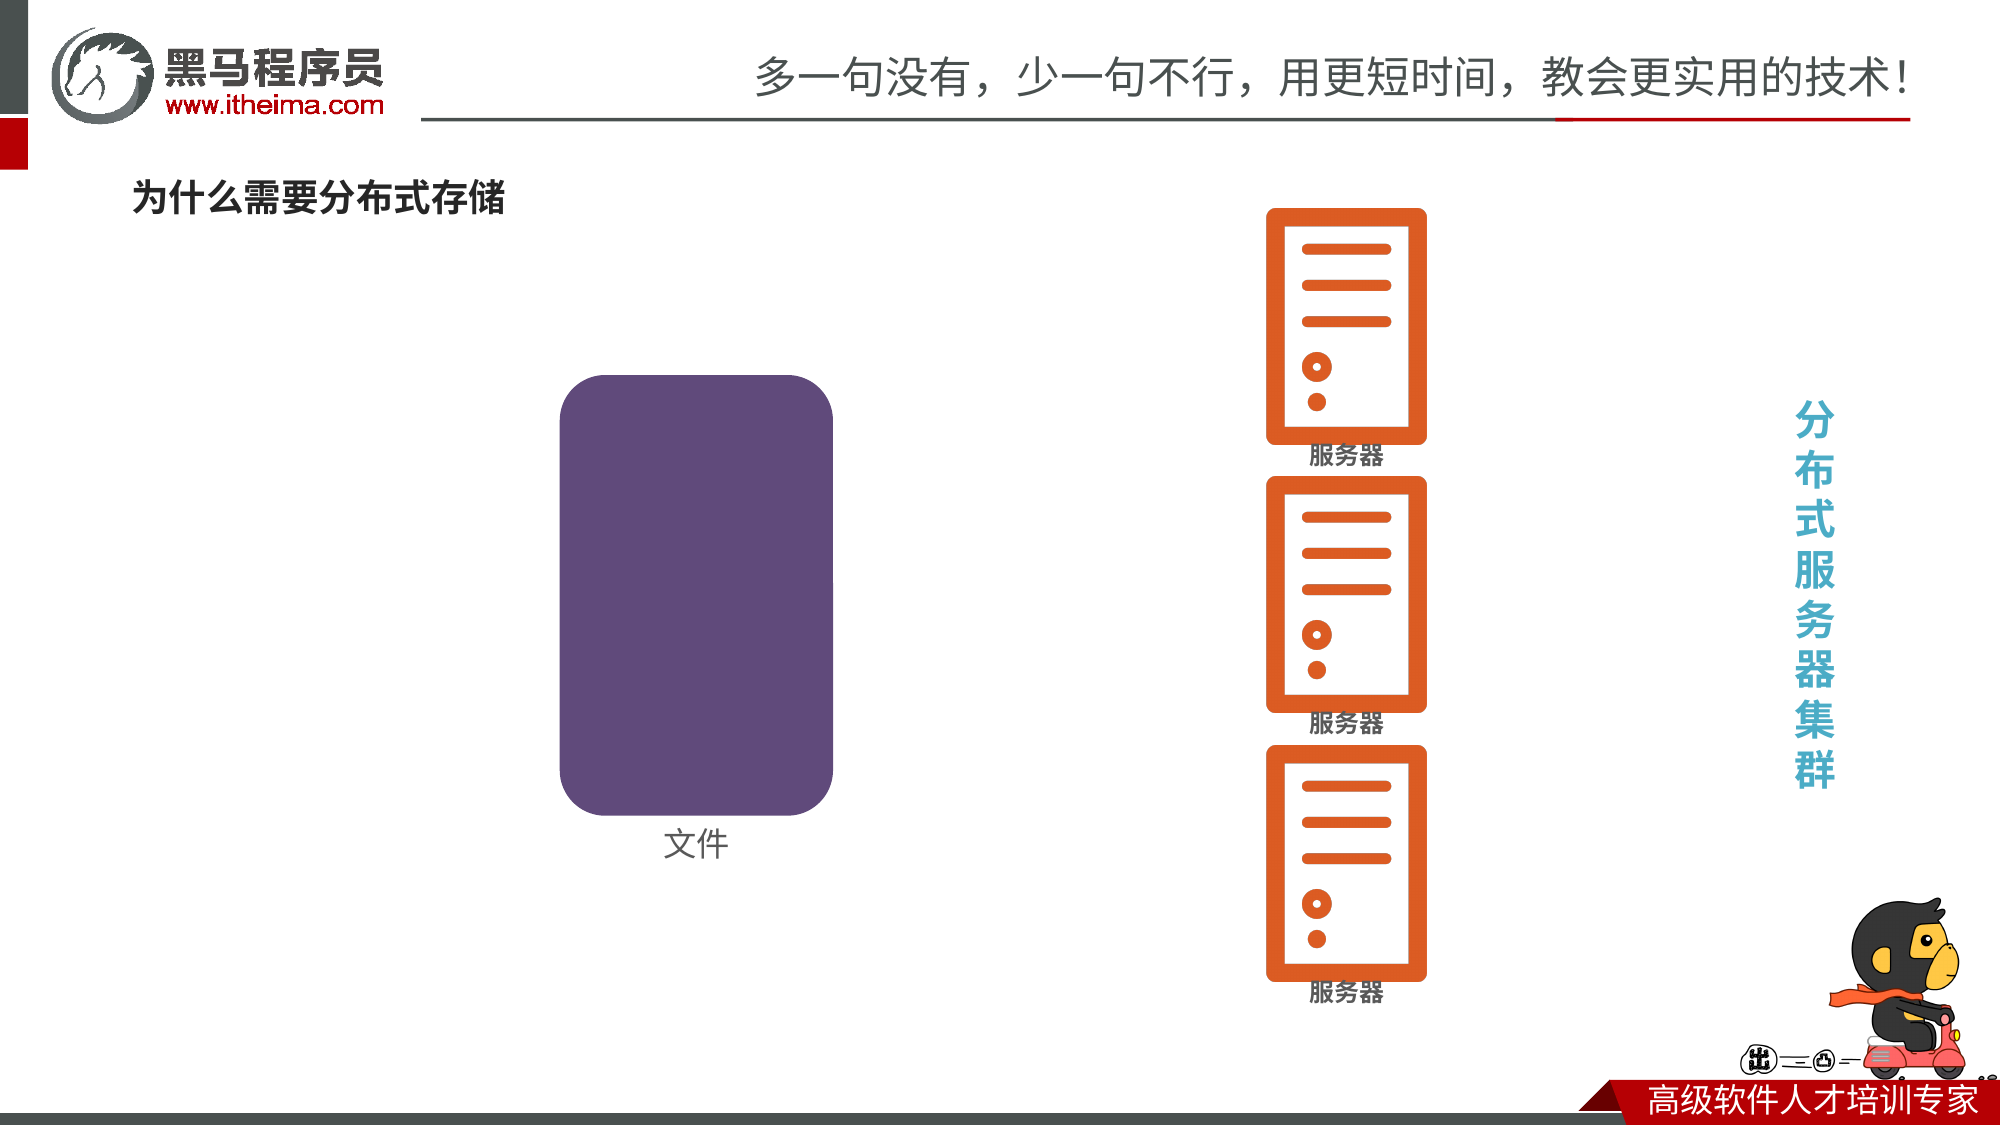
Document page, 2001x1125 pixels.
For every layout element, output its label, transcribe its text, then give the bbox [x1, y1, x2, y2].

picture [1734, 857, 2000, 1125]
text_box 分布式服务器集 群 [1760, 385, 1872, 801]
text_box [1228, 208, 1465, 1015]
list 为什么需要分布式存储 [116, 154, 1872, 239]
picture [50, 26, 384, 125]
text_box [555, 374, 838, 872]
